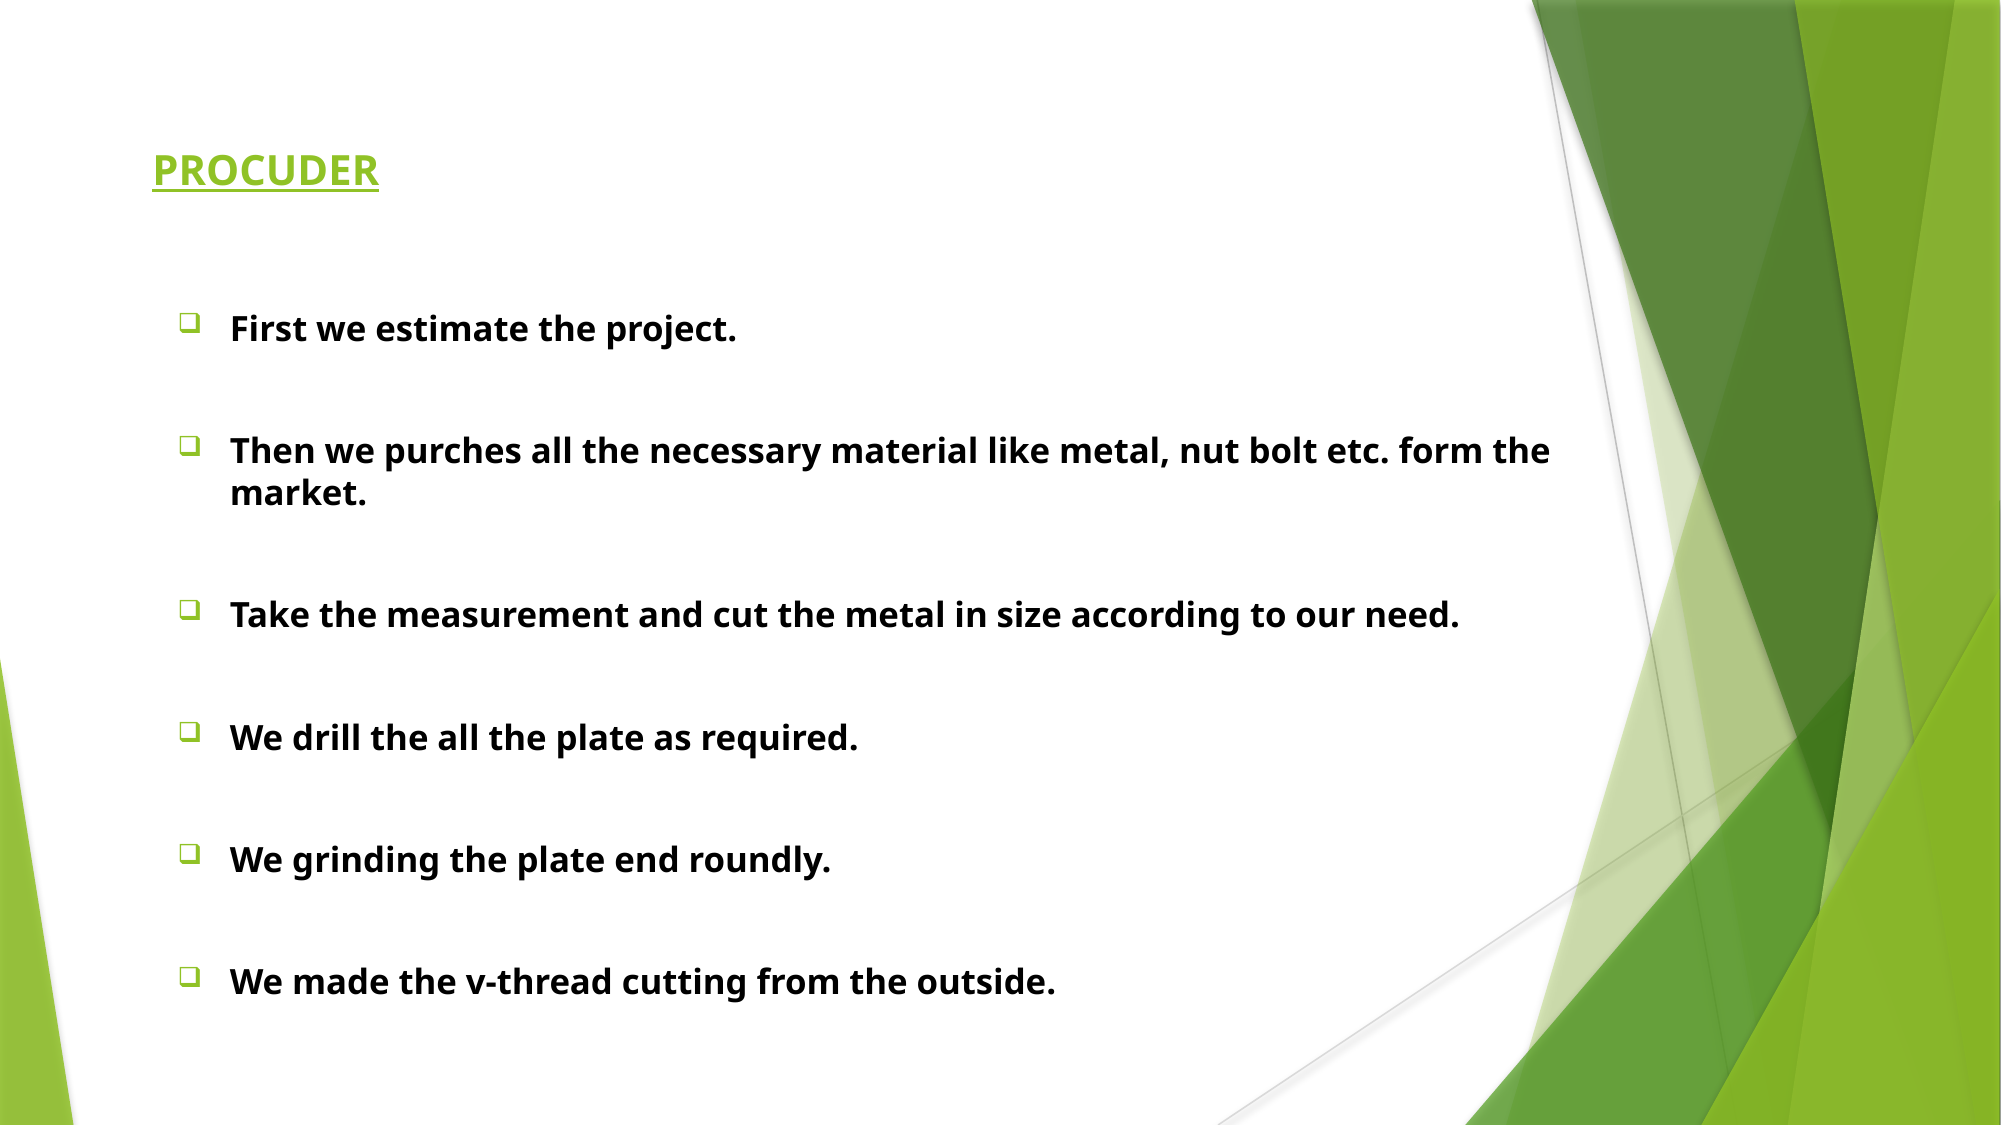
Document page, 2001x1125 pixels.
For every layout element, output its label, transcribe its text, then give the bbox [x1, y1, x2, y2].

title PROCUDER [137, 99, 1586, 238]
list First we estimate the project. Then we purches all the necessary material like metal, nut bolt etc. form the market. Take the measurement and cut the metal in size according to our need. We drill the all the plate as required. We grinding the plate end roundly. We made the v-thread cutting from the outside. [162, 237, 1648, 1013]
